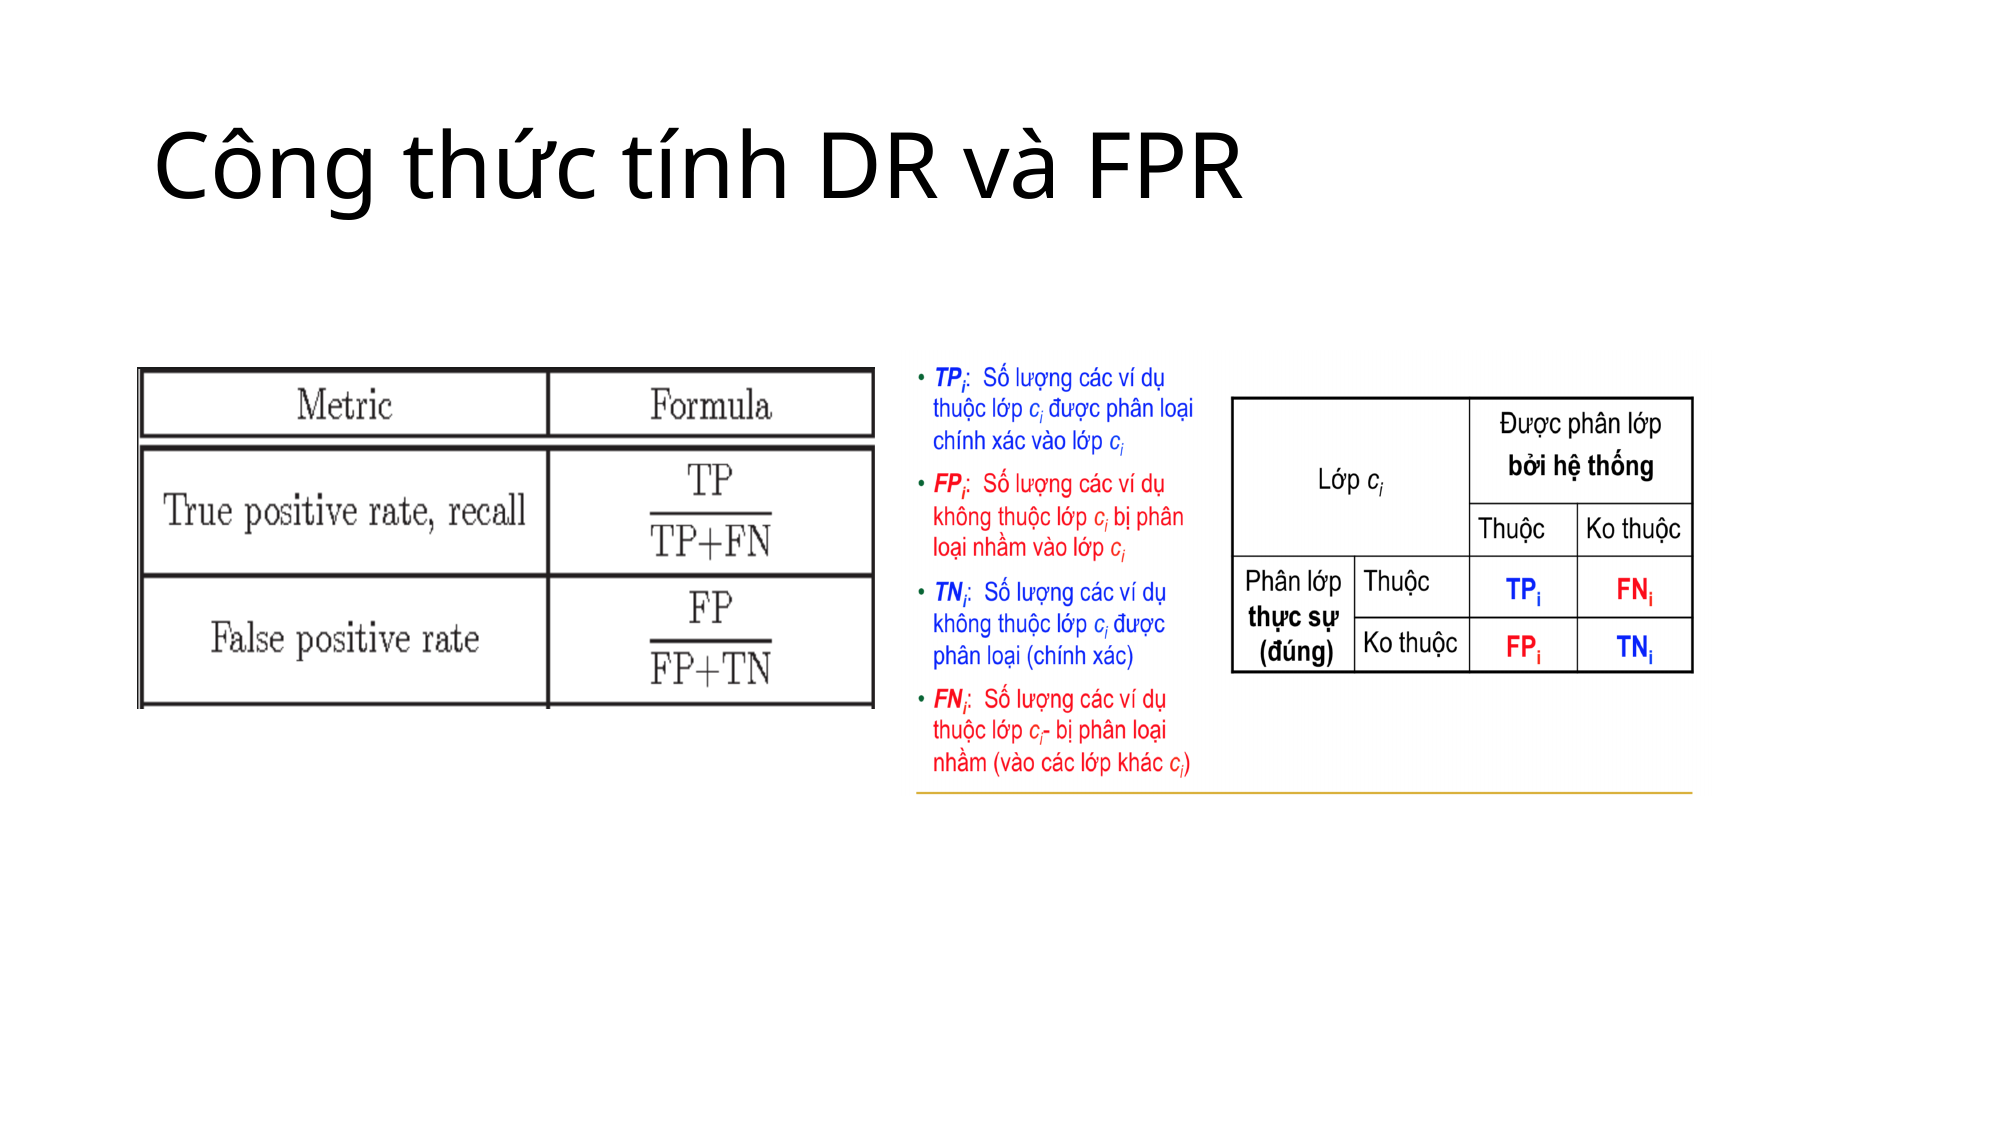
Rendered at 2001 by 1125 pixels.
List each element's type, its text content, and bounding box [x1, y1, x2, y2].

picture [137, 367, 875, 709]
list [898, 350, 1712, 796]
title Công thức tính DR và FPR [137, 59, 1863, 278]
